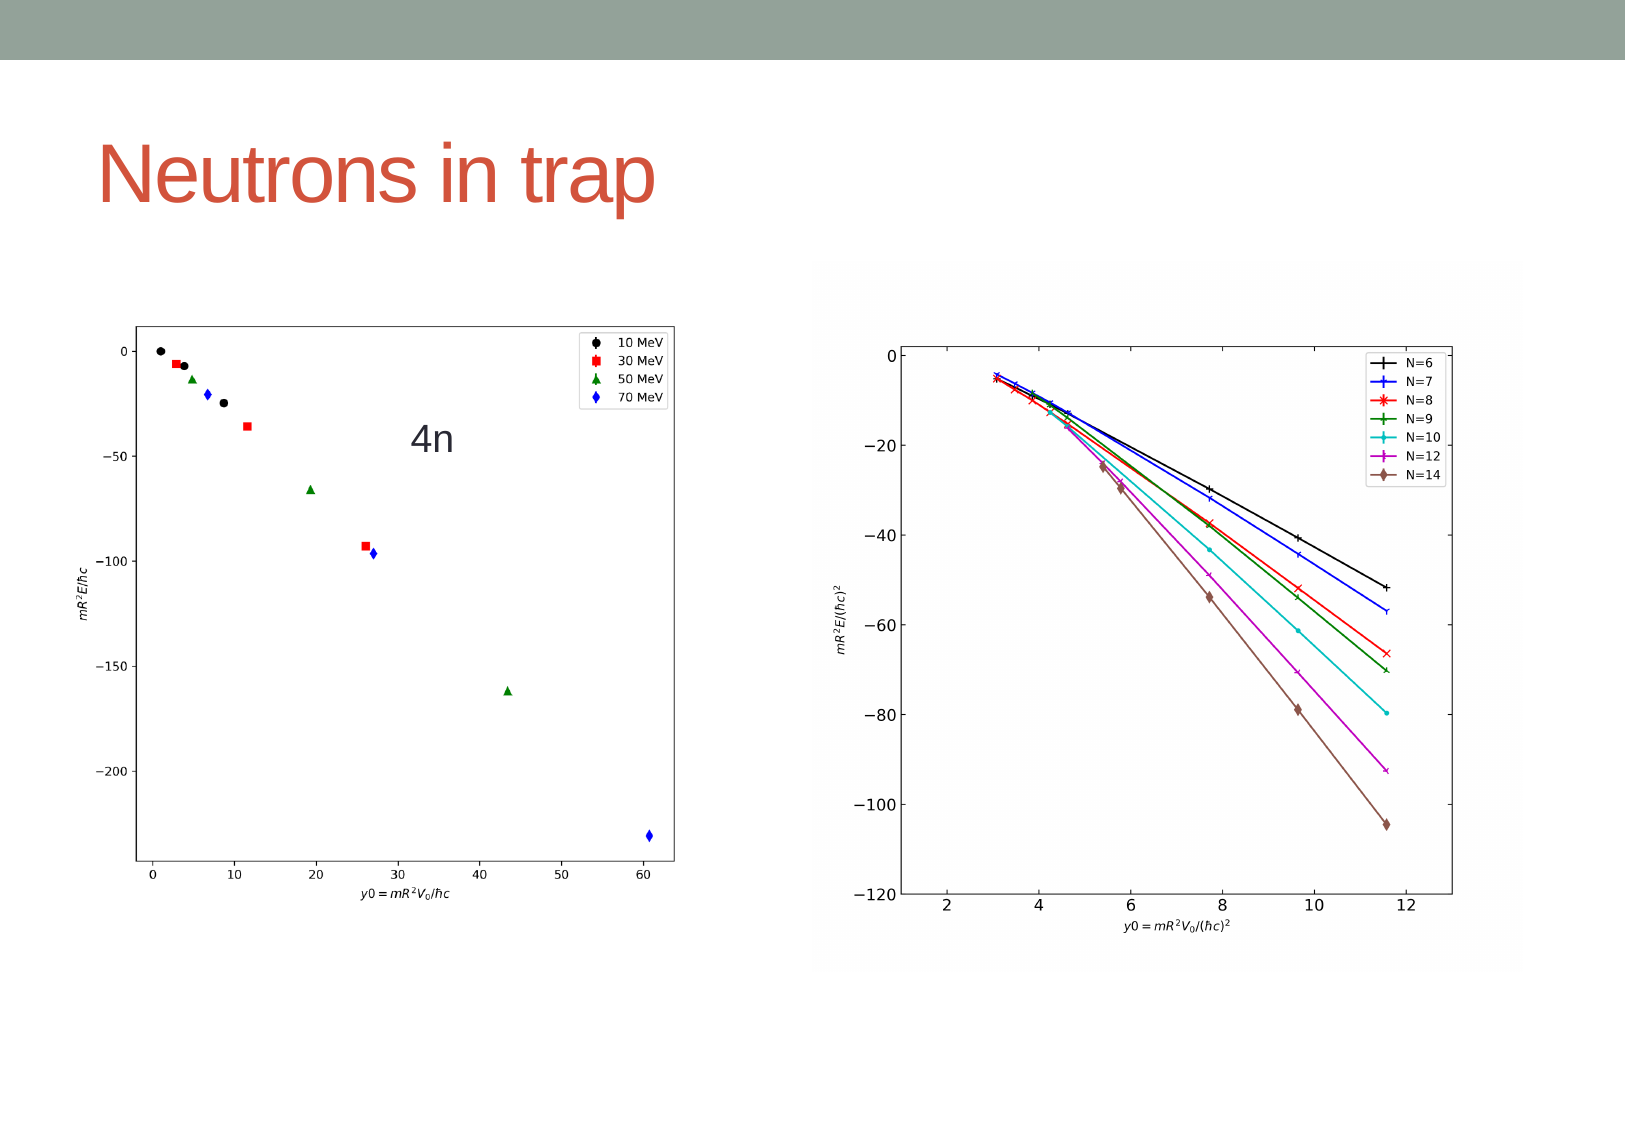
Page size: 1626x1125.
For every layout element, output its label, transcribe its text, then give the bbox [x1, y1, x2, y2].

picture [812, 260, 1524, 972]
title Neutrons in trap [81, 87, 1544, 250]
picture [49, 243, 743, 937]
